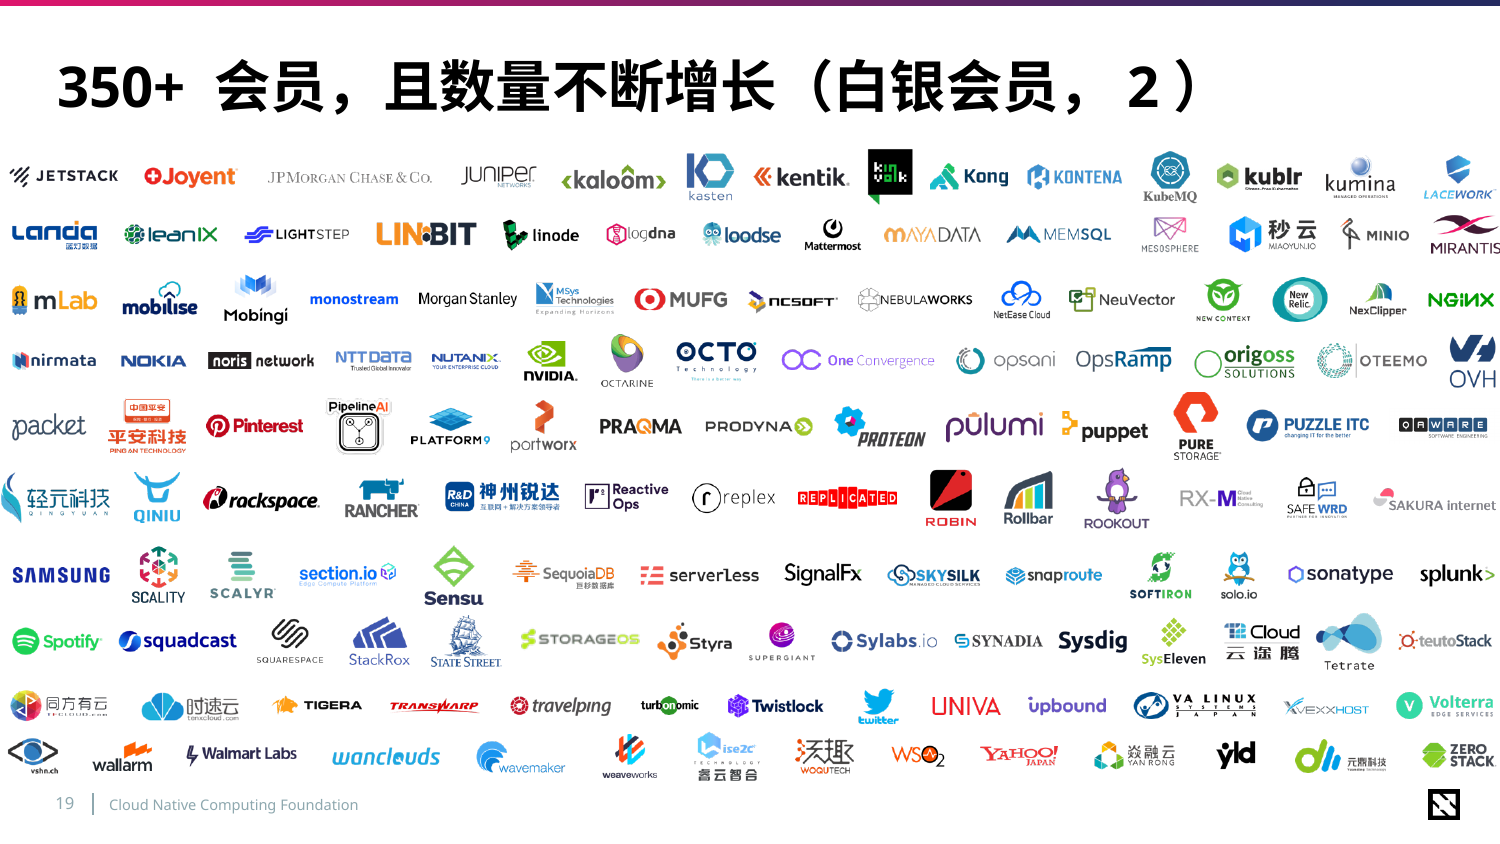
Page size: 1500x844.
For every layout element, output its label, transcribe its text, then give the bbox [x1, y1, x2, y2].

picture [798, 485, 897, 510]
picture [6, 736, 59, 776]
picture [11, 627, 103, 655]
picture [9, 217, 100, 251]
picture [1425, 289, 1495, 309]
picture [1283, 695, 1369, 717]
picture [655, 614, 734, 668]
picture [852, 685, 905, 726]
picture [108, 397, 187, 456]
picture [535, 280, 614, 319]
picture [117, 280, 203, 318]
picture [122, 221, 220, 247]
picture [1369, 480, 1499, 515]
picture [1222, 620, 1301, 661]
picture [702, 222, 781, 246]
picture [1447, 331, 1500, 390]
picture [308, 292, 400, 307]
picture [208, 352, 314, 369]
picture [1285, 563, 1396, 587]
picture [7, 165, 120, 188]
picture [10, 411, 89, 441]
picture [747, 283, 839, 316]
picture [452, 161, 544, 192]
picture [1395, 692, 1493, 719]
picture [419, 545, 488, 605]
picture [475, 738, 566, 774]
picture [263, 167, 436, 186]
picture [1418, 562, 1497, 587]
picture [132, 546, 185, 603]
picture [518, 623, 642, 659]
picture [116, 627, 240, 654]
picture [1419, 152, 1498, 202]
picture [1140, 149, 1200, 205]
picture [945, 409, 1043, 443]
picture [1133, 692, 1257, 719]
picture [1396, 627, 1494, 655]
picture [1057, 629, 1127, 653]
picture [691, 481, 776, 514]
picture [602, 219, 680, 248]
picture [846, 417, 855, 426]
picture [834, 398, 926, 455]
picture [887, 743, 947, 769]
picture [1217, 163, 1302, 190]
picture [1216, 550, 1263, 599]
picture [956, 342, 1055, 379]
picture [8, 351, 99, 370]
picture [1388, 408, 1500, 445]
picture [1004, 563, 1103, 586]
picture [411, 402, 490, 451]
picture [783, 563, 862, 586]
picture [1227, 214, 1318, 254]
picture [638, 562, 761, 587]
picture [342, 477, 421, 518]
picture [373, 220, 479, 248]
picture [510, 558, 616, 591]
picture [509, 398, 579, 454]
picture [1428, 789, 1460, 820]
picture [1135, 212, 1205, 256]
picture [884, 226, 981, 242]
picture [1295, 739, 1386, 773]
picture [932, 696, 1001, 715]
picture [1140, 616, 1209, 666]
picture [136, 157, 246, 196]
picture [133, 471, 180, 524]
picture [241, 222, 352, 246]
picture [1179, 479, 1265, 516]
picture [746, 620, 816, 662]
picture [207, 550, 277, 599]
picture [322, 396, 392, 457]
picture [444, 481, 561, 514]
picture [980, 745, 1059, 767]
picture [1193, 277, 1252, 322]
picture [203, 482, 320, 513]
picture [10, 687, 108, 725]
picture [1319, 154, 1403, 199]
picture [1348, 281, 1408, 318]
picture [599, 733, 659, 779]
picture [1270, 277, 1330, 322]
picture [119, 352, 189, 369]
title 350+ 会员，且数量不断增长（白银会员，2） [42, 52, 1458, 126]
picture [1028, 694, 1106, 717]
picture [427, 613, 506, 669]
picture [1314, 611, 1383, 671]
picture [333, 348, 412, 373]
picture [1340, 218, 1409, 250]
picture [1167, 392, 1227, 460]
picture [221, 273, 290, 326]
picture [521, 340, 581, 381]
picture [8, 281, 99, 317]
picture [795, 738, 854, 774]
picture [640, 696, 700, 715]
picture [1002, 470, 1055, 525]
picture [507, 693, 613, 718]
picture [1419, 739, 1498, 773]
picture [1125, 551, 1194, 599]
picture [1075, 347, 1172, 374]
picture [1246, 407, 1369, 445]
picture [330, 745, 442, 767]
picture [432, 349, 501, 372]
picture [991, 279, 1051, 320]
picture [778, 341, 937, 381]
picture [829, 628, 939, 654]
picture [752, 165, 850, 189]
picture [253, 613, 331, 669]
picture [0, 469, 111, 526]
picture [1317, 343, 1427, 378]
picture [1192, 341, 1297, 380]
picture [632, 286, 729, 313]
picture [1078, 465, 1156, 530]
picture [1092, 738, 1176, 774]
picture [418, 291, 517, 307]
picture [920, 467, 979, 528]
picture [1431, 212, 1500, 255]
picture [271, 693, 363, 718]
picture [299, 562, 396, 587]
picture [803, 217, 862, 251]
picture [598, 416, 684, 436]
picture [206, 412, 303, 441]
picture [683, 149, 736, 204]
picture [952, 631, 1044, 651]
picture [600, 334, 654, 387]
picture [673, 338, 759, 383]
picture [692, 675, 825, 783]
picture [856, 286, 973, 312]
picture [1062, 411, 1148, 442]
picture [185, 743, 297, 769]
picture [866, 148, 913, 205]
picture [1209, 735, 1262, 778]
picture [560, 164, 666, 189]
picture [703, 414, 815, 438]
picture [1069, 287, 1175, 312]
picture [583, 481, 669, 514]
picture [344, 616, 414, 666]
picture [92, 741, 152, 771]
picture [884, 561, 982, 588]
picture [1287, 477, 1347, 518]
picture [1025, 163, 1124, 190]
picture [501, 217, 580, 251]
picture [930, 161, 1008, 192]
picture [389, 697, 481, 714]
picture [134, 676, 244, 735]
picture [11, 567, 110, 583]
picture [1003, 223, 1114, 245]
